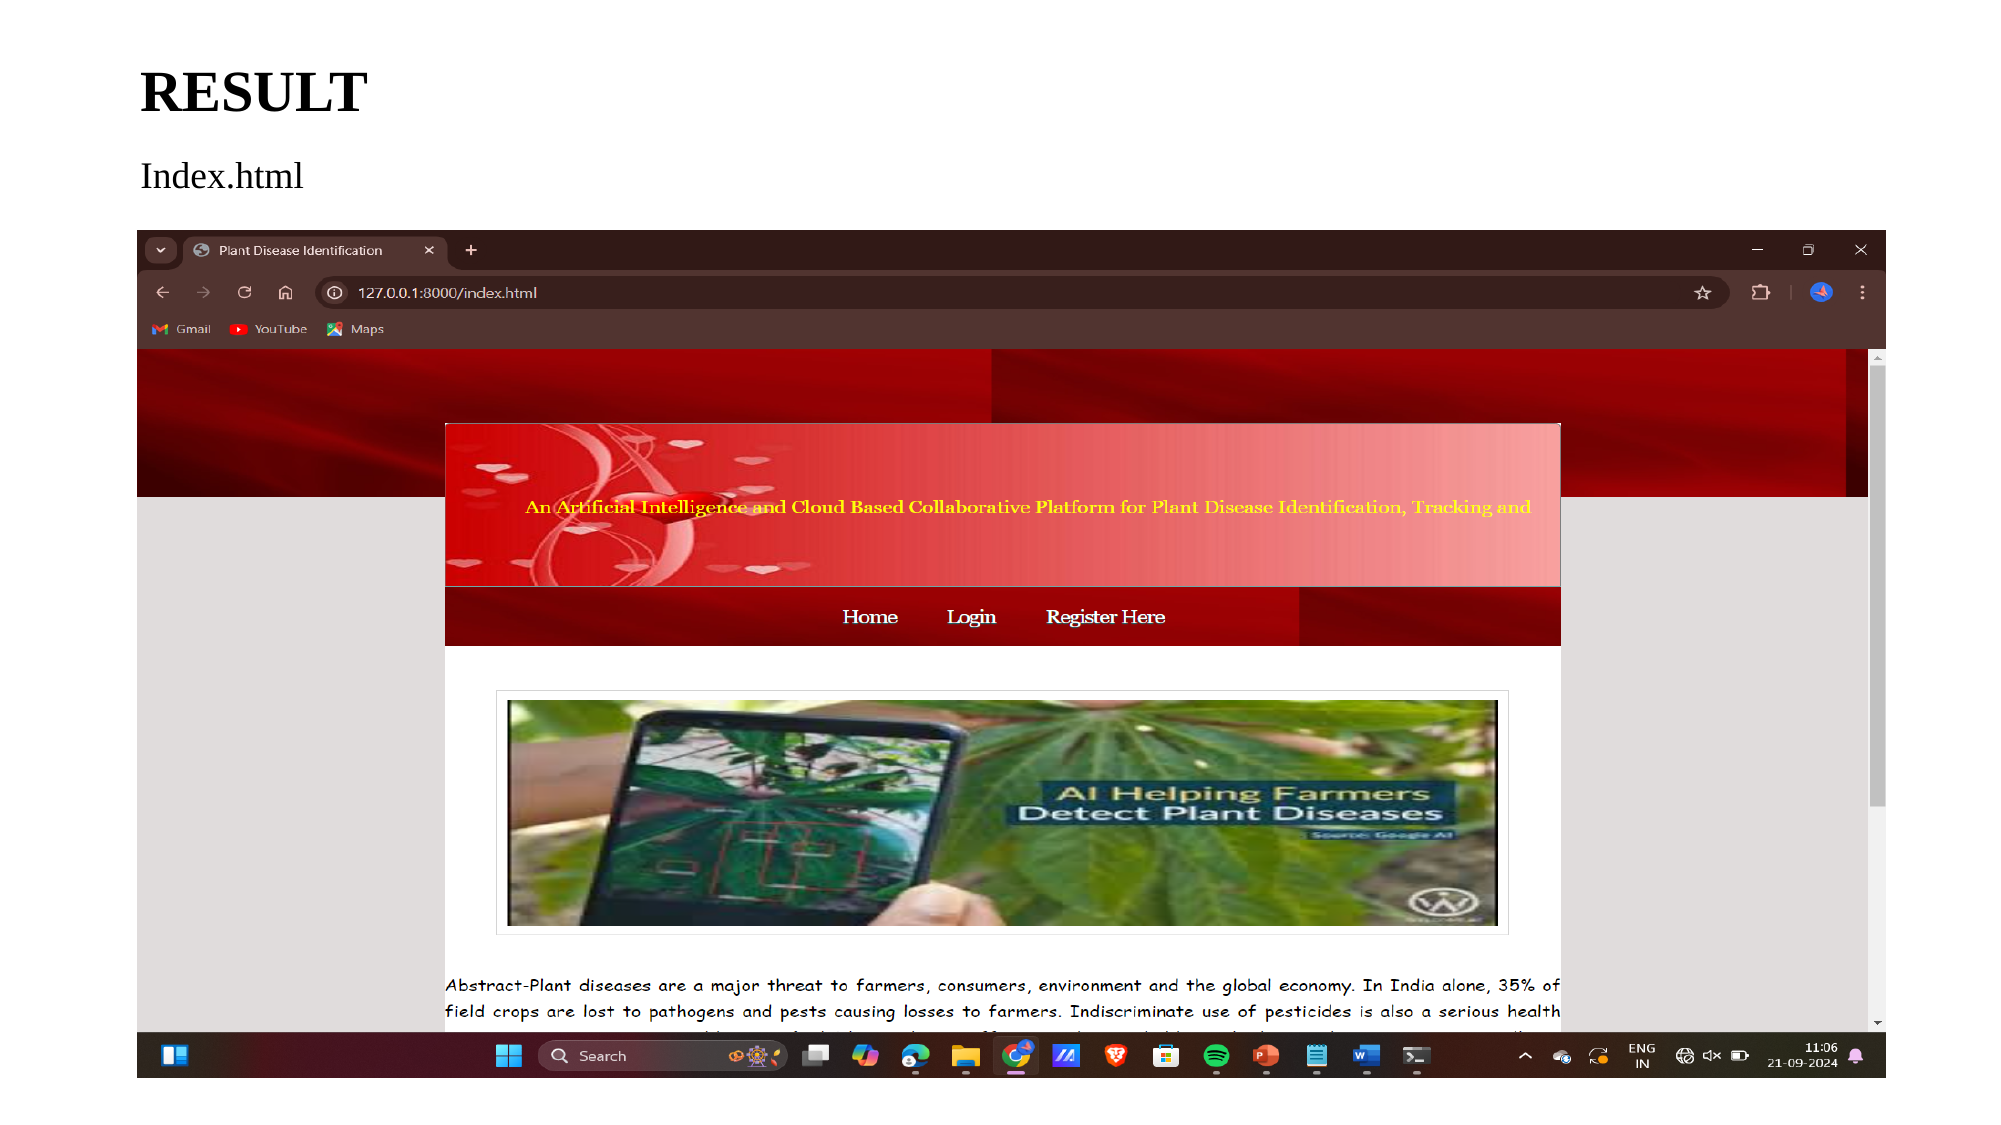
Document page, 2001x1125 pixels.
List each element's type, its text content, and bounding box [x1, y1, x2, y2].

title RESULT [125, 41, 539, 144]
text_box Index.html [125, 143, 475, 204]
picture [137, 230, 1886, 1079]
